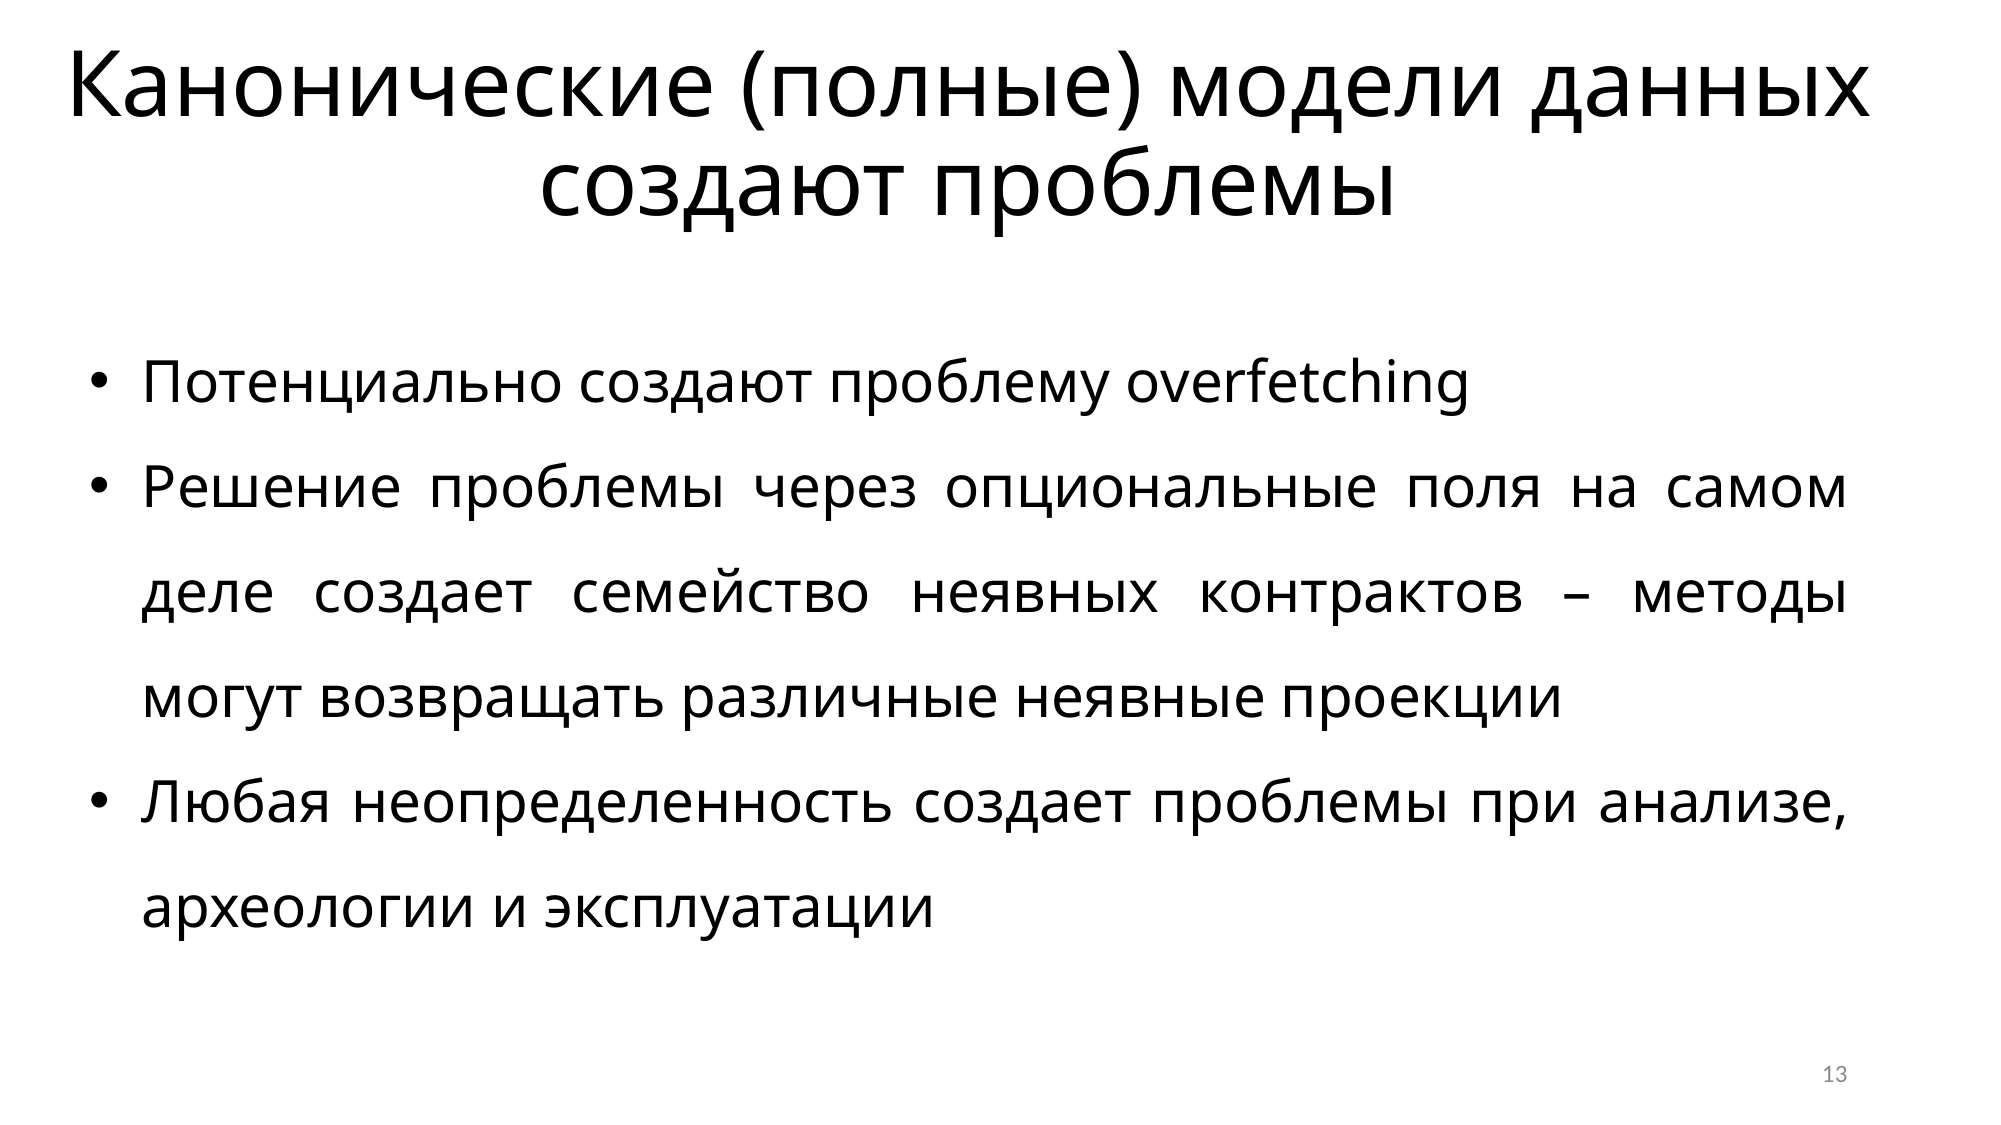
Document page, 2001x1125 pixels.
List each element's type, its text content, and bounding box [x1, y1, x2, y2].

list Канонические (полные) модели данных создают проблемы [15, 29, 1923, 114]
text_box Потенциально создают проблему overfetching Решение проблемы через опциональные поля на самом деле создает семейство неявных контрактов – методы могут возвращать различные неявные проекции Любая неопределенность создает проблемы при анализе, археологии и эксплуатации [74, 302, 1864, 947]
slide_number 13 [1412, 1042, 1863, 1103]
